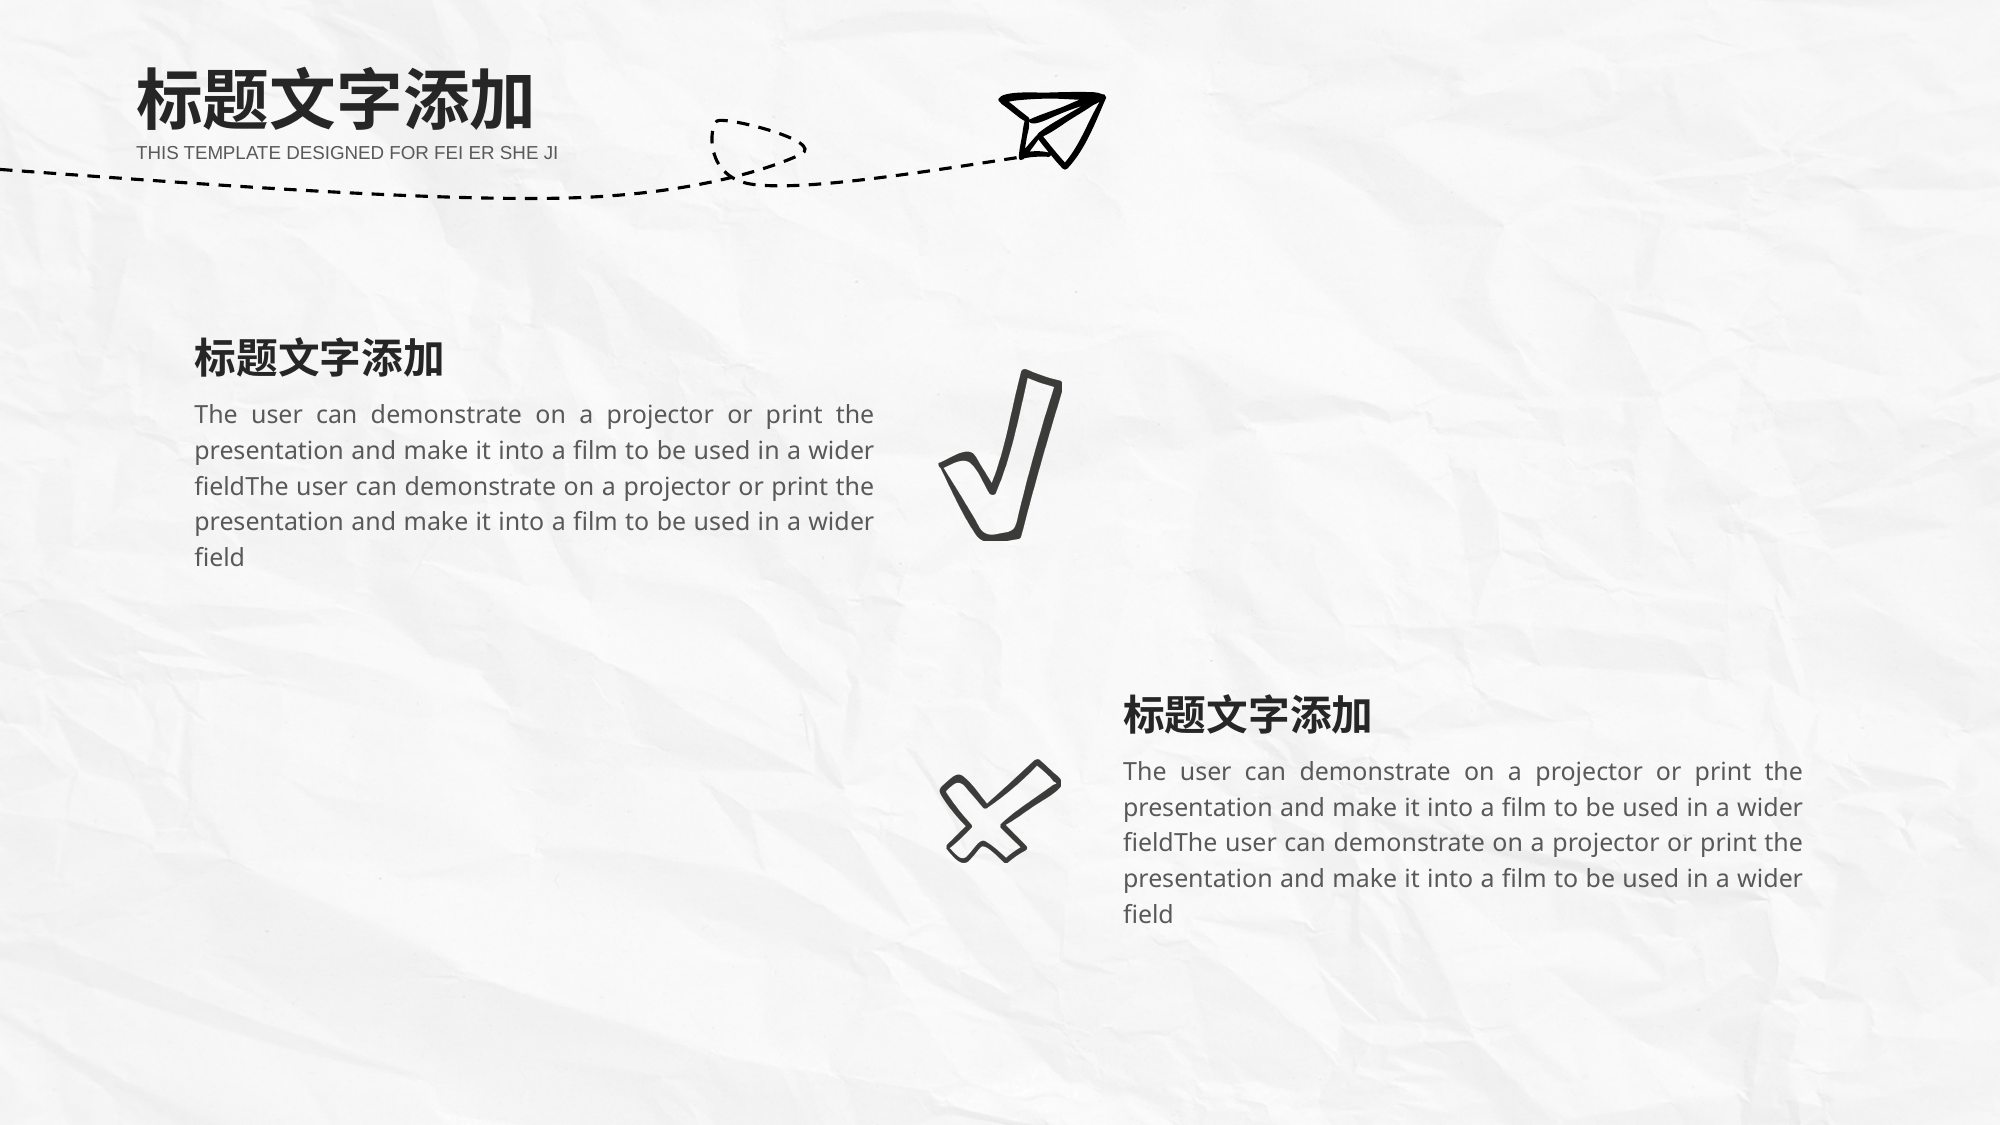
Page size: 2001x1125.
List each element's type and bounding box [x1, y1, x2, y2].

picture [937, 367, 1063, 541]
text_box [1108, 670, 1820, 937]
text_box [0, 50, 1107, 199]
picture [938, 759, 1062, 863]
text_box [179, 313, 891, 580]
